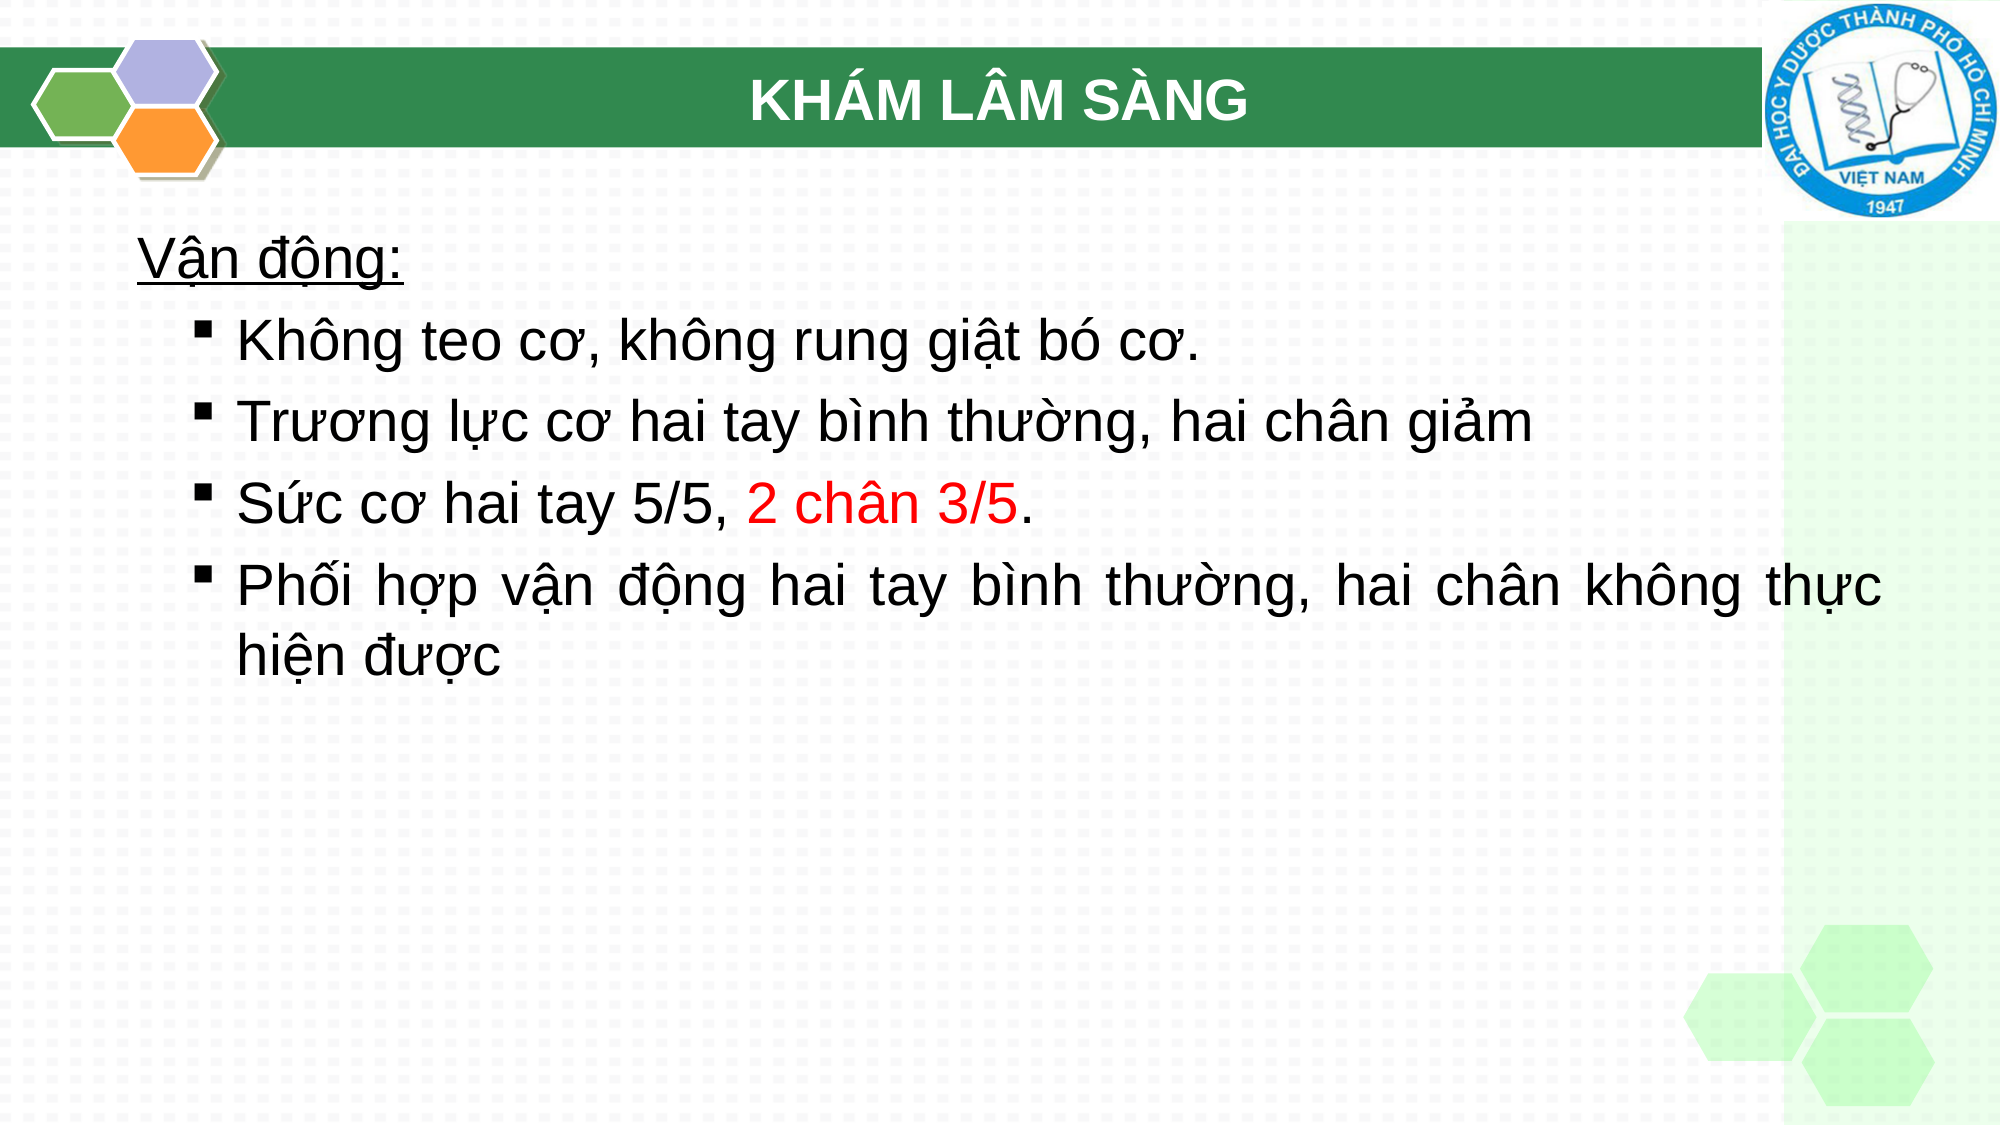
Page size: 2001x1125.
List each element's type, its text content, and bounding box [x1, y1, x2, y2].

title KHÁM LÂM SÀNG [166, 26, 1757, 169]
list Vận động: Không teo cơ, không rung giật bó cơ. Trương lực cơ hai tay bình thường, hai chân giảm Sức cơ hai tay 5/5, 2 chân 3/5. Phối hợp vận động hai tay bình thường, hai chân không thực hiện được [99, 212, 1900, 1038]
picture [0, 0, 2000, 1125]
